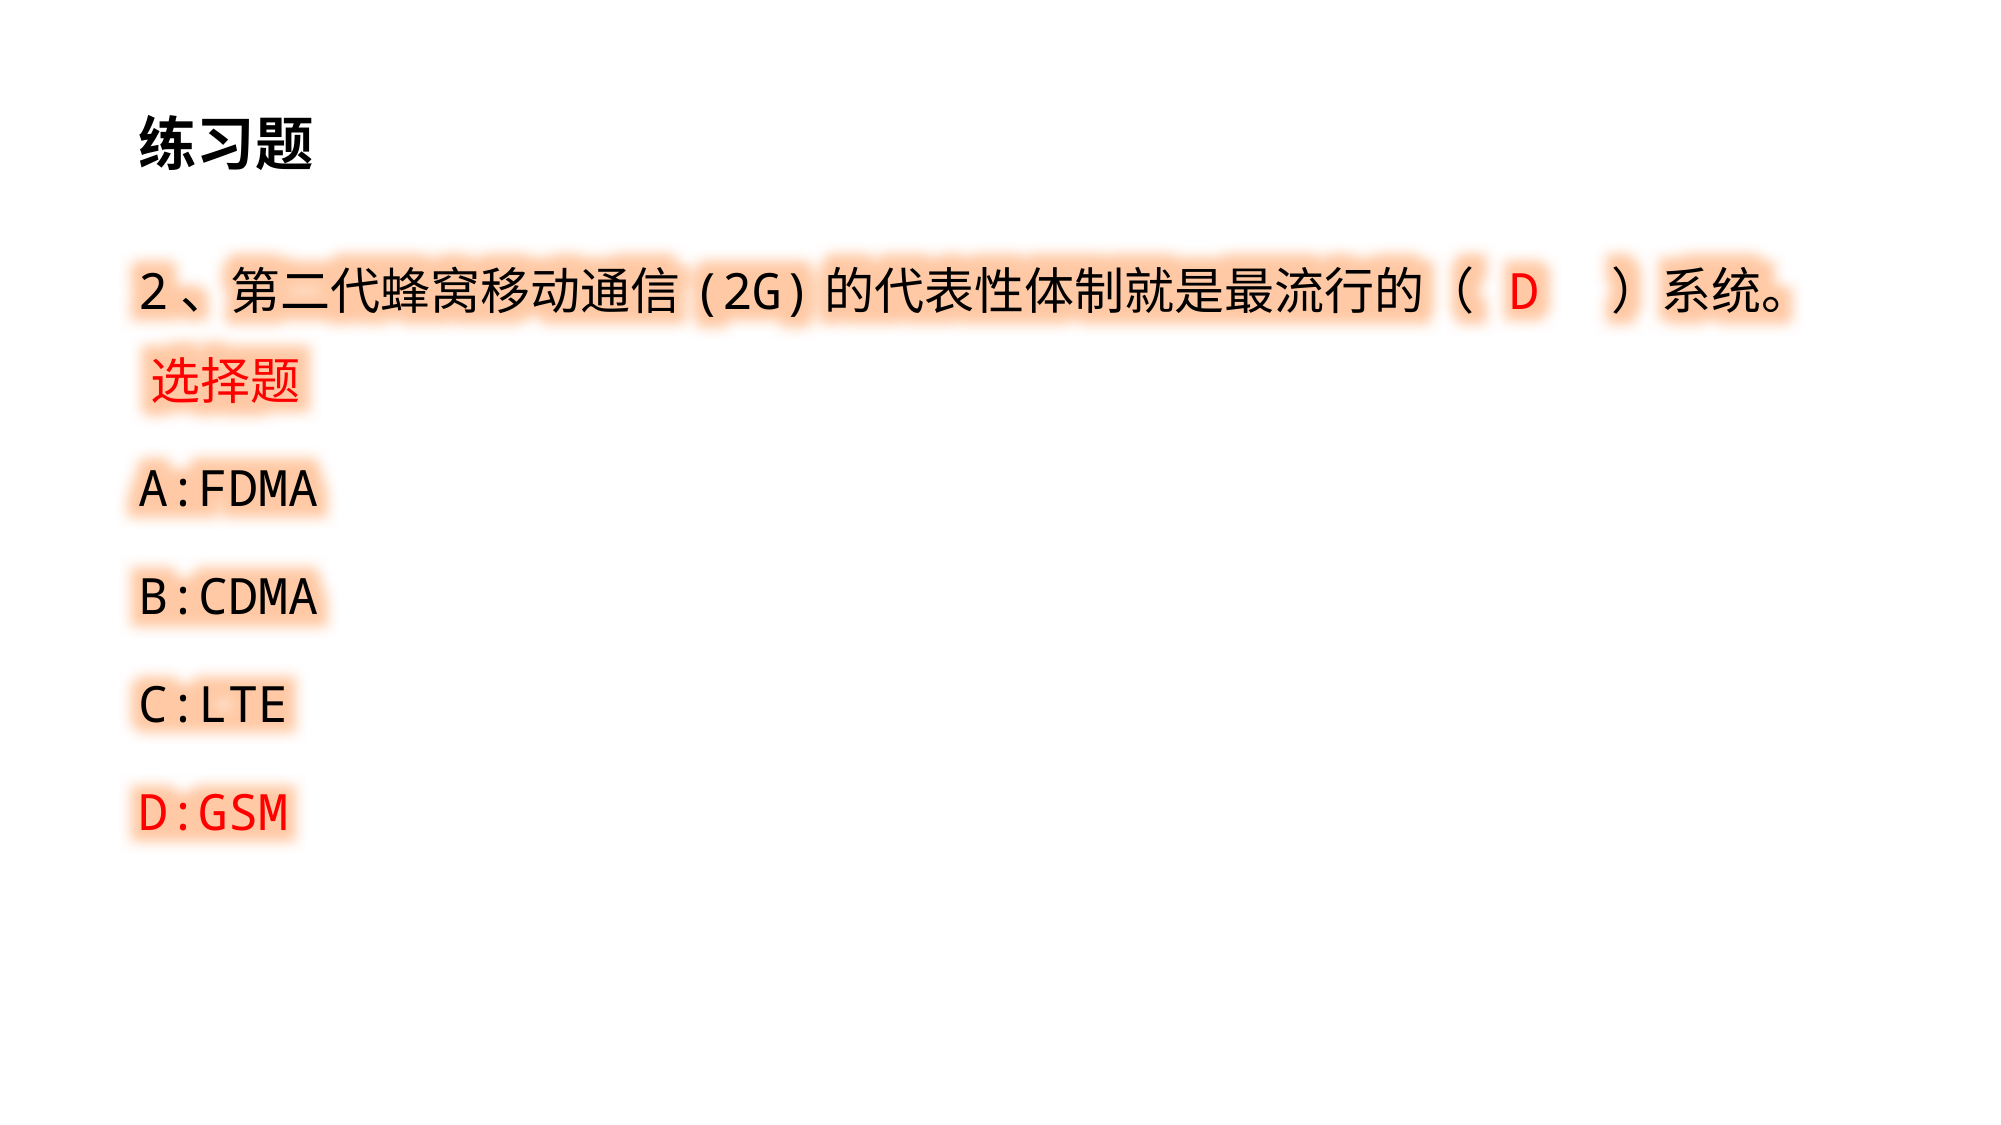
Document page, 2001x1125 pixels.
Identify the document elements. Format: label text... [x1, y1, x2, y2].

text_box 2、第二代蜂窝移动通信(2G)的代表性体制就是最流行的（ D ）系统。 选择题 A:FDMA B:CDMA C:LTE D:GSM [120, 219, 1839, 1047]
text_box 练习题 [120, 97, 1568, 187]
